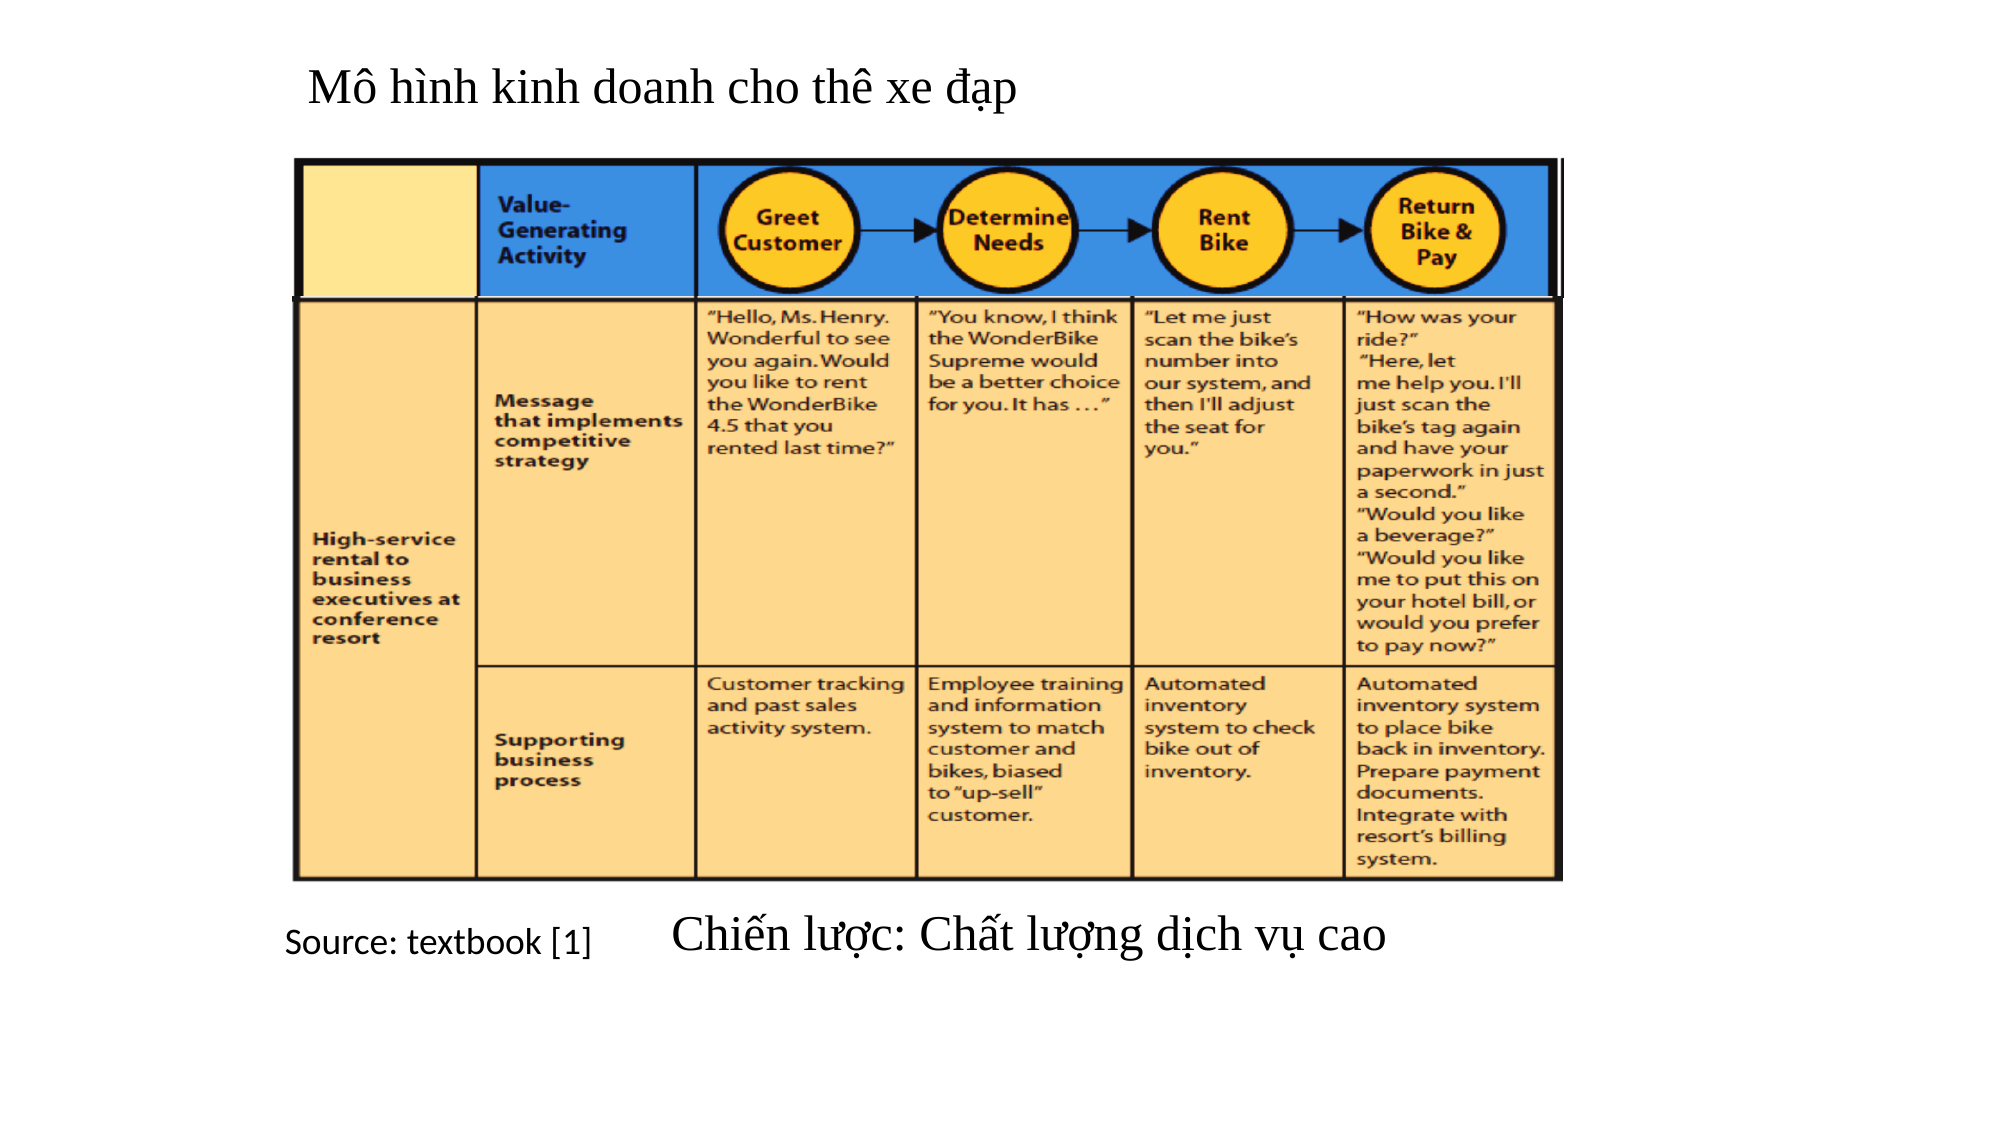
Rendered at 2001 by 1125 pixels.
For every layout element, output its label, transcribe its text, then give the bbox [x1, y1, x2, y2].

text_box Source: textbook [1] [269, 909, 657, 970]
title Mô hình kinh doanh cho thê xe đạp [292, 0, 1205, 154]
text_box Chiến lược: Chất lượng dịch vụ cao [656, 892, 1435, 968]
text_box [292, 154, 1564, 883]
